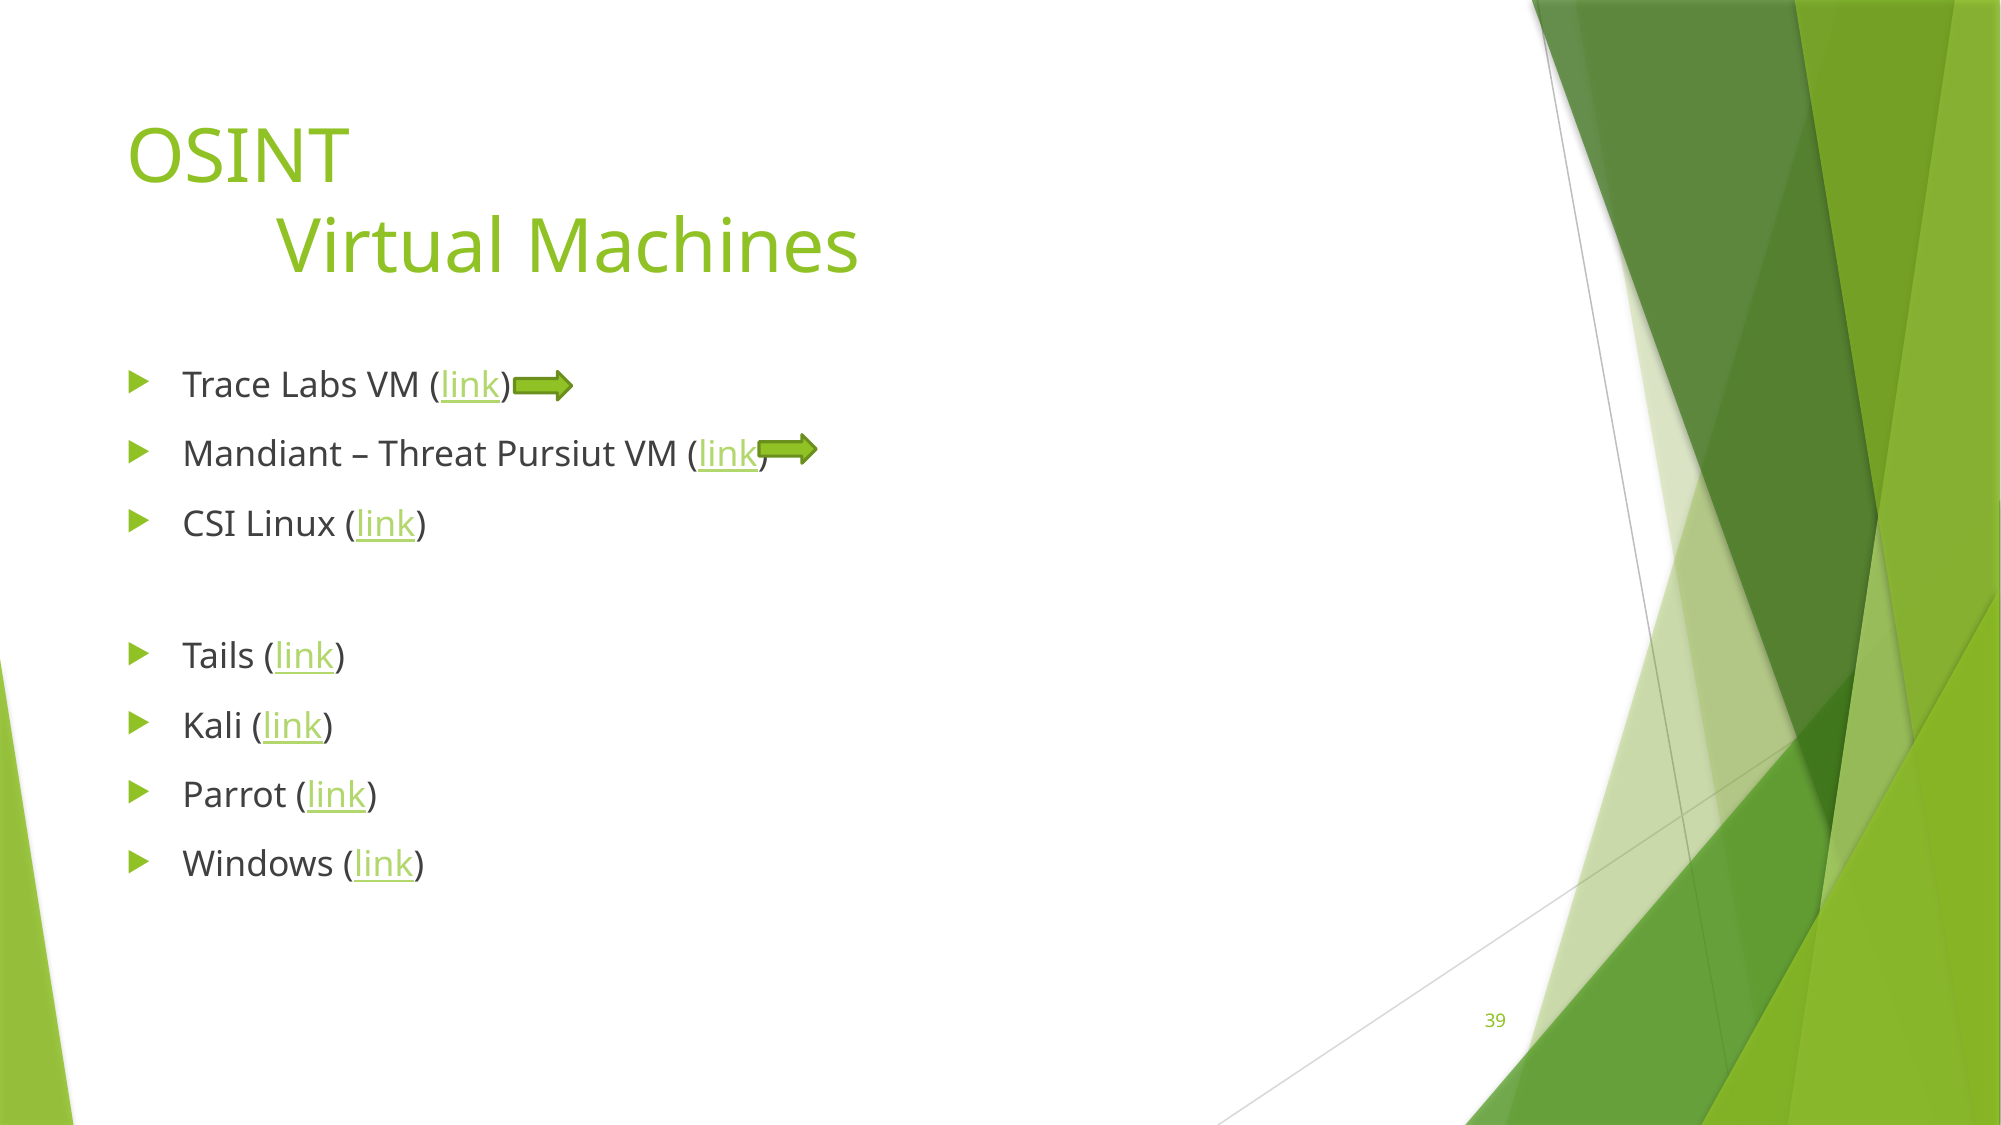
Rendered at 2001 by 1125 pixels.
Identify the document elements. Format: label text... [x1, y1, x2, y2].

slide_number 39 [1409, 991, 1522, 1051]
title OSINT Virtual Machines [111, 99, 1522, 317]
text_box [512, 369, 573, 402]
text_box [757, 433, 818, 465]
list Trace Labs VM (link) Mandiant – Threat Pursiut VM (link) CSI Linux (link) Tails (link) Kali (link) Parrot (link) Windows (link) [111, 354, 1522, 992]
